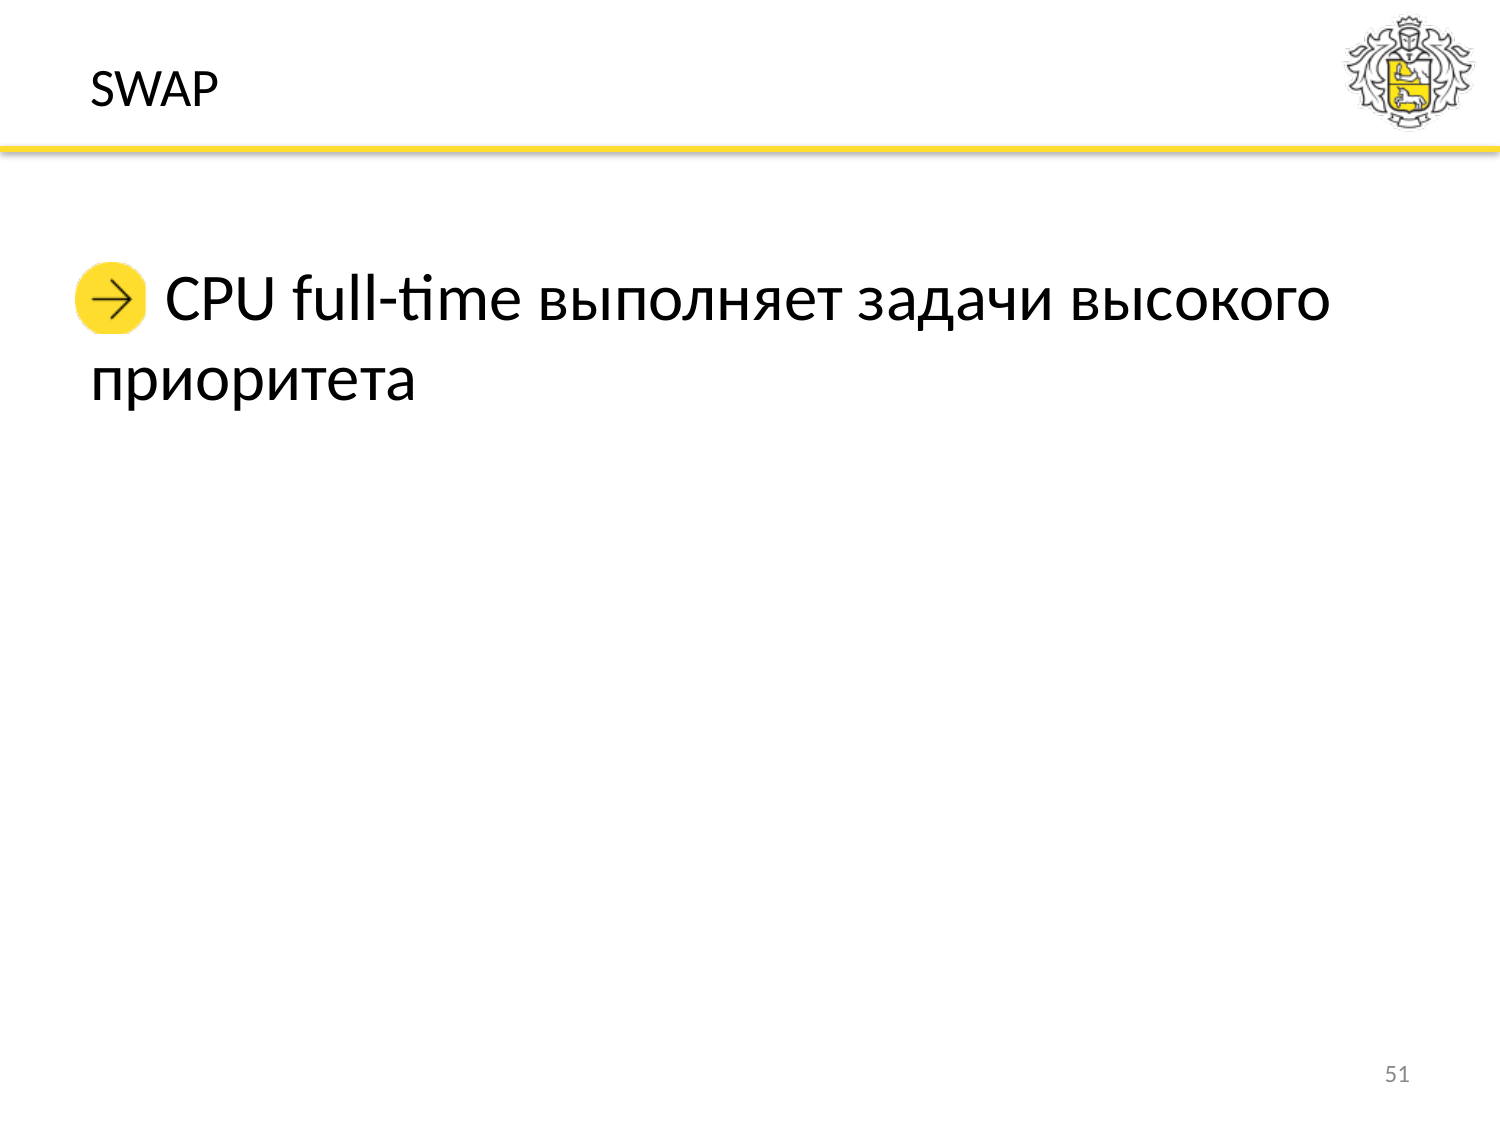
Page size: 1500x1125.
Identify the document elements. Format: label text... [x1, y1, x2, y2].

picture [74, 262, 147, 334]
title SWAP [75, 50, 1425, 119]
list CPU full-time выполняет задачи высокого приоритета [75, 246, 1460, 989]
slide_number 51 [1074, 1042, 1425, 1103]
